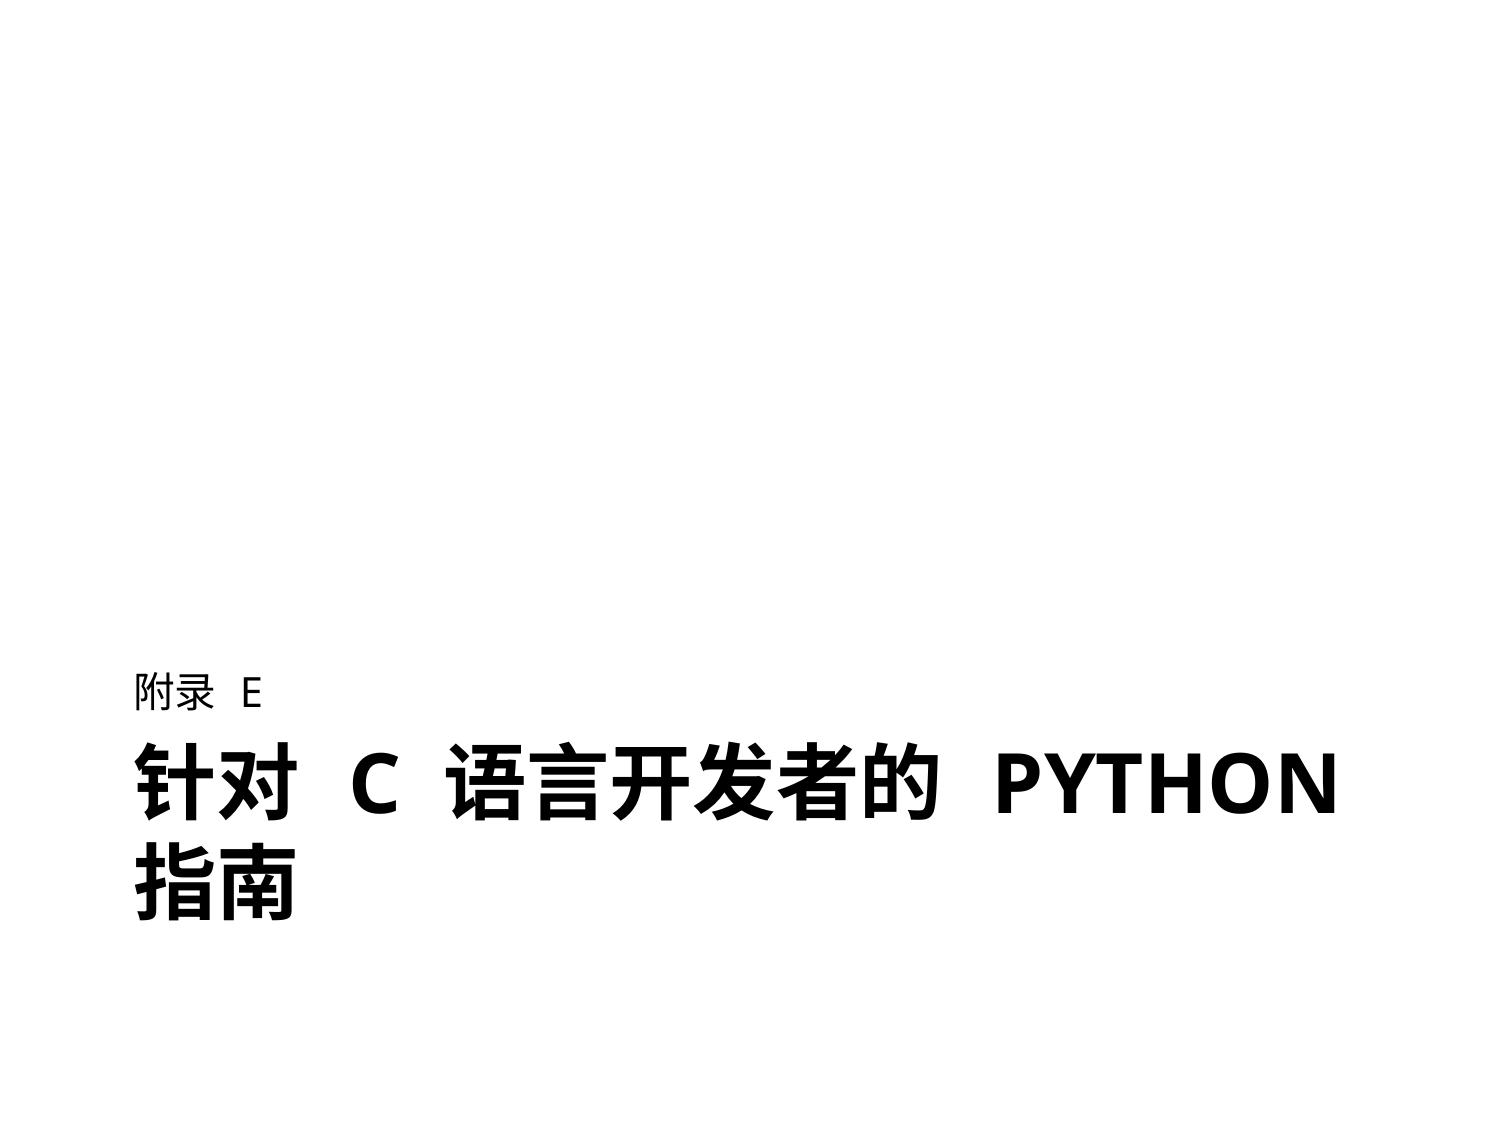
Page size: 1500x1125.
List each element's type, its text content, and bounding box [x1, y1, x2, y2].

text_box 针对 C 语言开发者的 Python 指南 [118, 723, 1394, 947]
text_box 附录 E [118, 476, 1394, 723]
